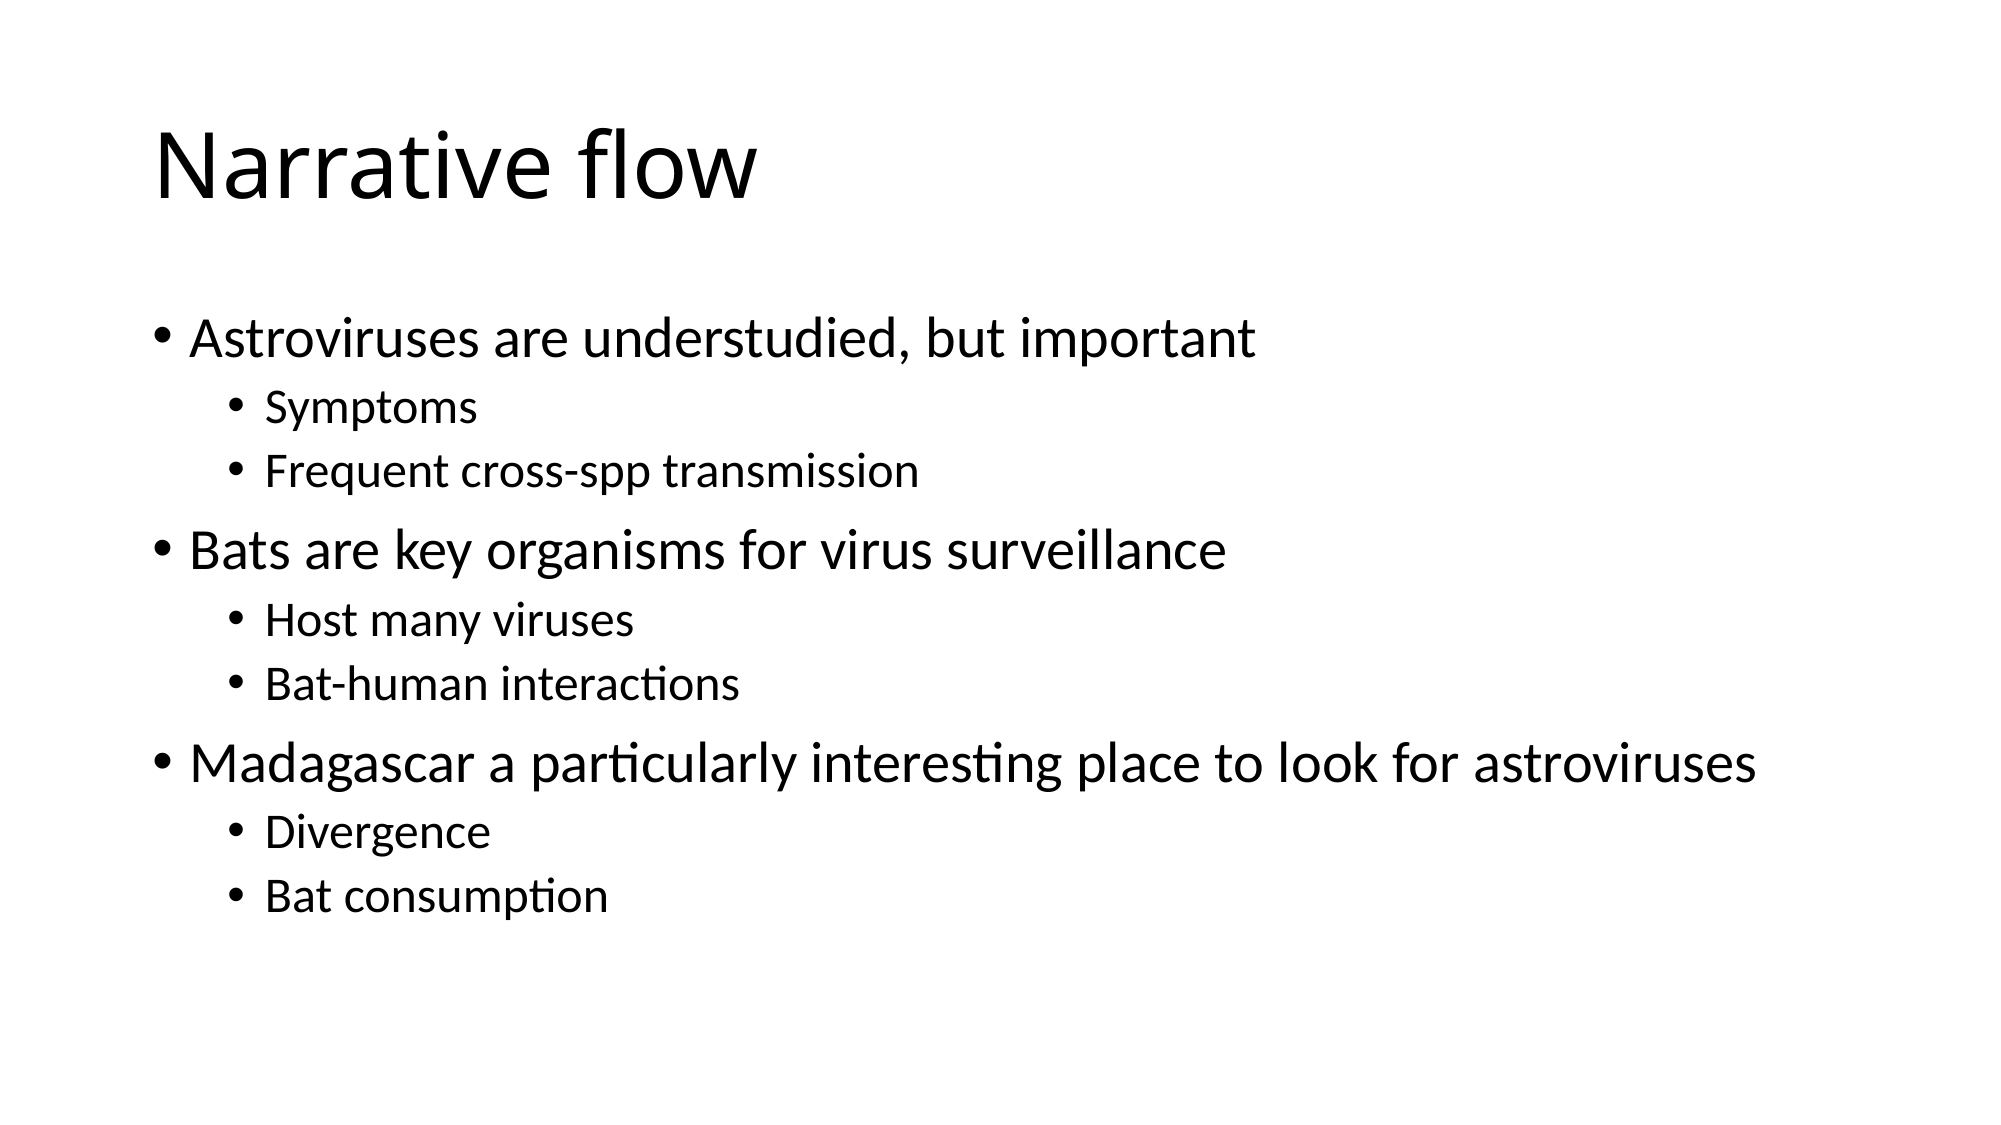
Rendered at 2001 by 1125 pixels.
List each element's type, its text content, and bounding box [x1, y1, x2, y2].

title Narrative flow [137, 59, 1863, 278]
list Astroviruses are understudied, but important Symptoms Frequent cross-spp transmission Bats are key organisms for virus surveillance Host many viruses Bat-human interactions Madagascar a particularly interesting place to look for astroviruses Divergence Bat consumption [137, 299, 1863, 1014]
